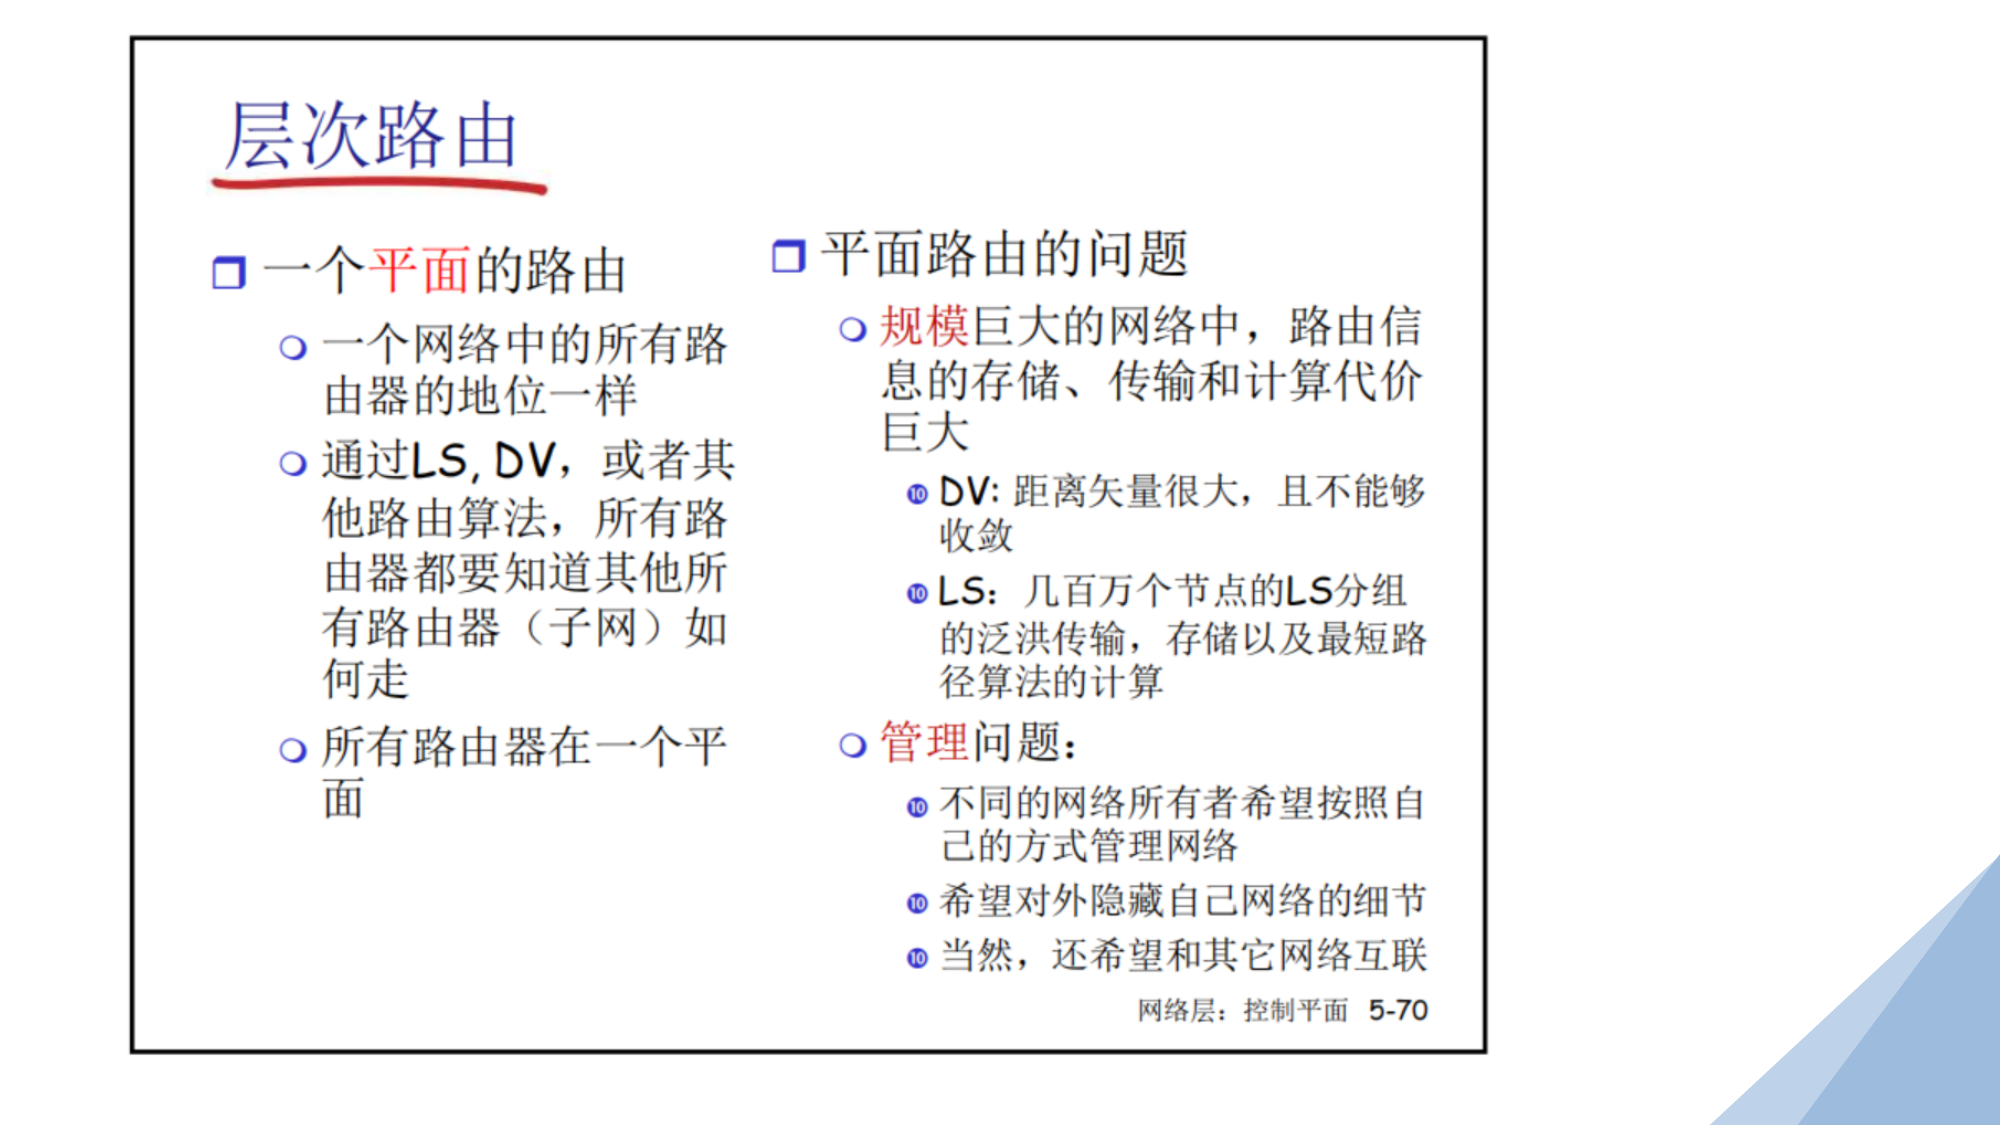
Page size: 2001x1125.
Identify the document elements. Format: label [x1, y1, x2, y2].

picture [120, 22, 1497, 1065]
